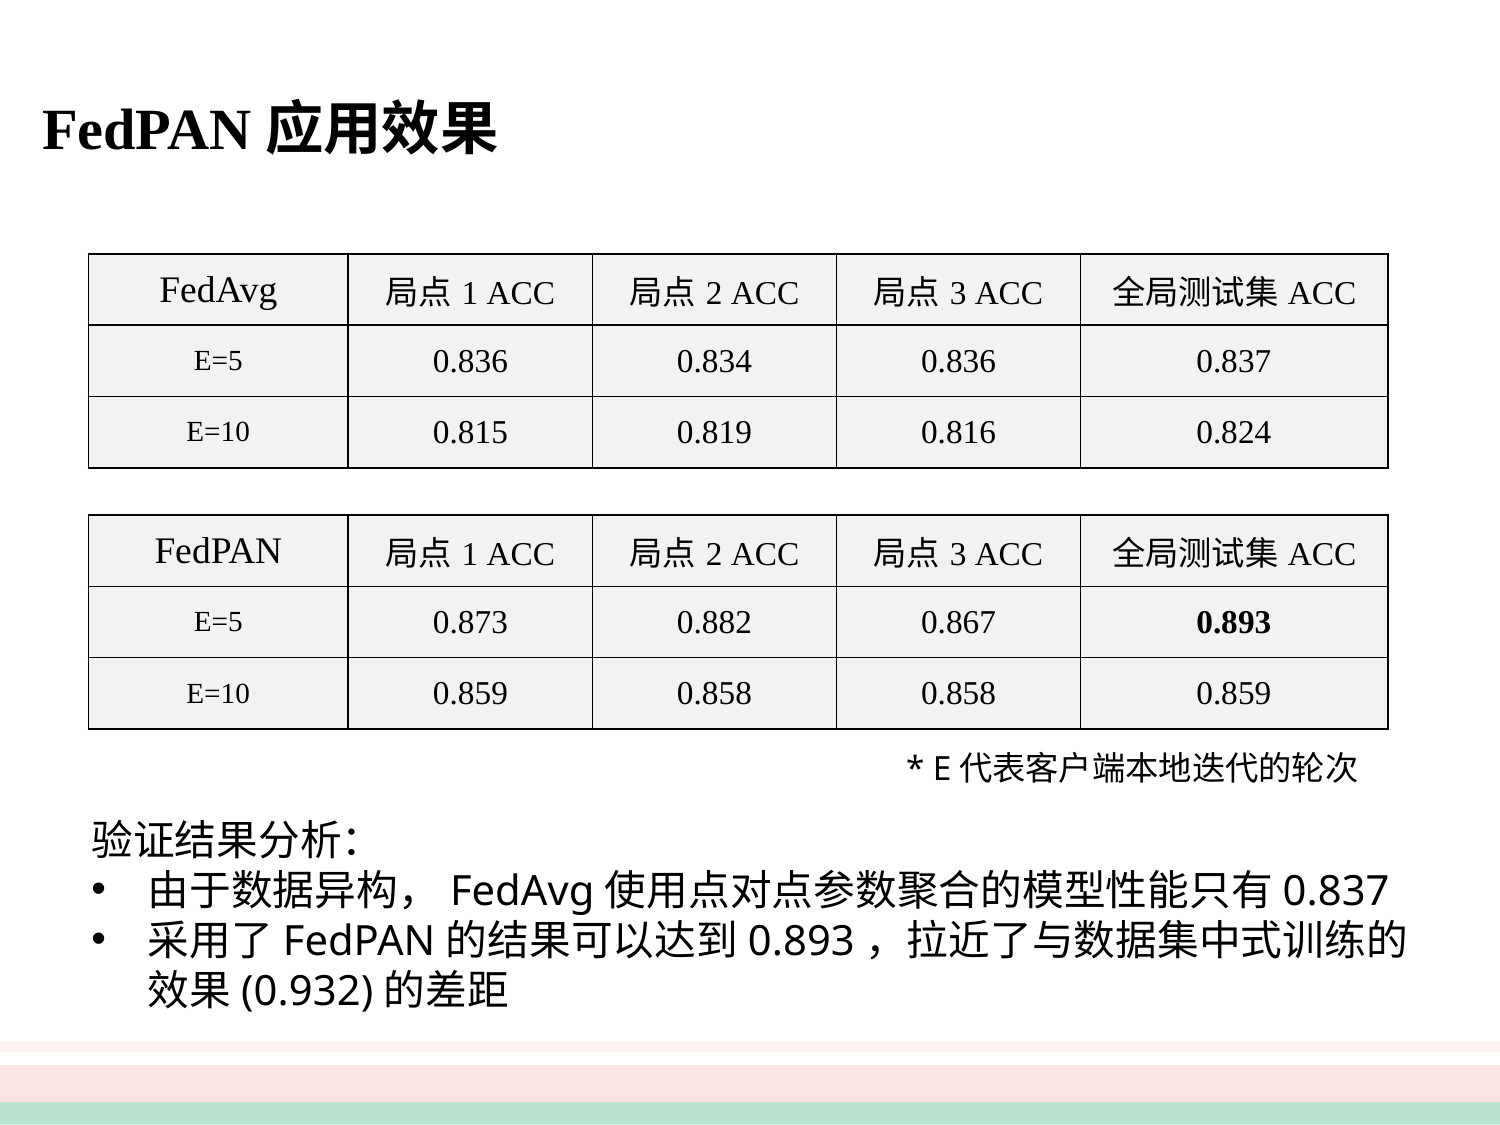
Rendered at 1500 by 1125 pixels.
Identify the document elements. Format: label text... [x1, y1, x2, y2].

table_cell 0.859 [1081, 658, 1387, 728]
table_header 局点1 ACC [349, 255, 592, 324]
table_cell 0.893 [1081, 587, 1387, 657]
table_cell 0.824 [1081, 397, 1387, 467]
table_cell E=5 [89, 326, 347, 396]
table_cell 0.858 [837, 658, 1080, 728]
table_header 局点3 ACC [837, 516, 1080, 586]
table_cell 0.819 [593, 397, 836, 467]
table_cell 0.837 [1081, 326, 1387, 396]
table_cell 0.858 [593, 658, 836, 728]
table_cell 0.859 [349, 658, 592, 728]
table_header FedPAN [89, 516, 347, 586]
table_header 局点1 ACC [349, 516, 592, 586]
table_cell 0.836 [837, 326, 1080, 396]
table_cell 0.882 [593, 587, 836, 657]
table_header 全局测试集ACC [1081, 255, 1387, 324]
table_cell 0.873 [349, 587, 592, 657]
table_header 全局测试集ACC [1081, 516, 1387, 586]
table_cell E=10 [89, 658, 347, 728]
table_cell 0.834 [593, 326, 836, 396]
table_cell 0.836 [349, 326, 592, 396]
table_header 局点2 ACC [593, 255, 836, 324]
text_box 验证结果分析： 由于数据异构，FedAvg使用点对点参数聚合的模型性能只有0.837 采用了FedPAN的结果可以达到0.893，拉近了与数据集中式训练的效果(0.932)的差距 [76, 806, 1435, 1021]
text_box * E代表客户端本地迭代的轮次 [891, 739, 1386, 795]
table_cell E=5 [89, 587, 347, 657]
table_header FedAvg [89, 255, 347, 324]
table_cell 0.816 [837, 397, 1080, 467]
table_header 局点2 ACC [593, 516, 836, 586]
text_box FedPAN应用效果 [27, 14, 992, 169]
picture [0, 0, 1500, 1125]
table_cell E=10 [89, 397, 347, 467]
table_cell 0.815 [349, 397, 592, 467]
table_cell 0.867 [837, 587, 1080, 657]
table_header 局点3 ACC [837, 255, 1080, 324]
